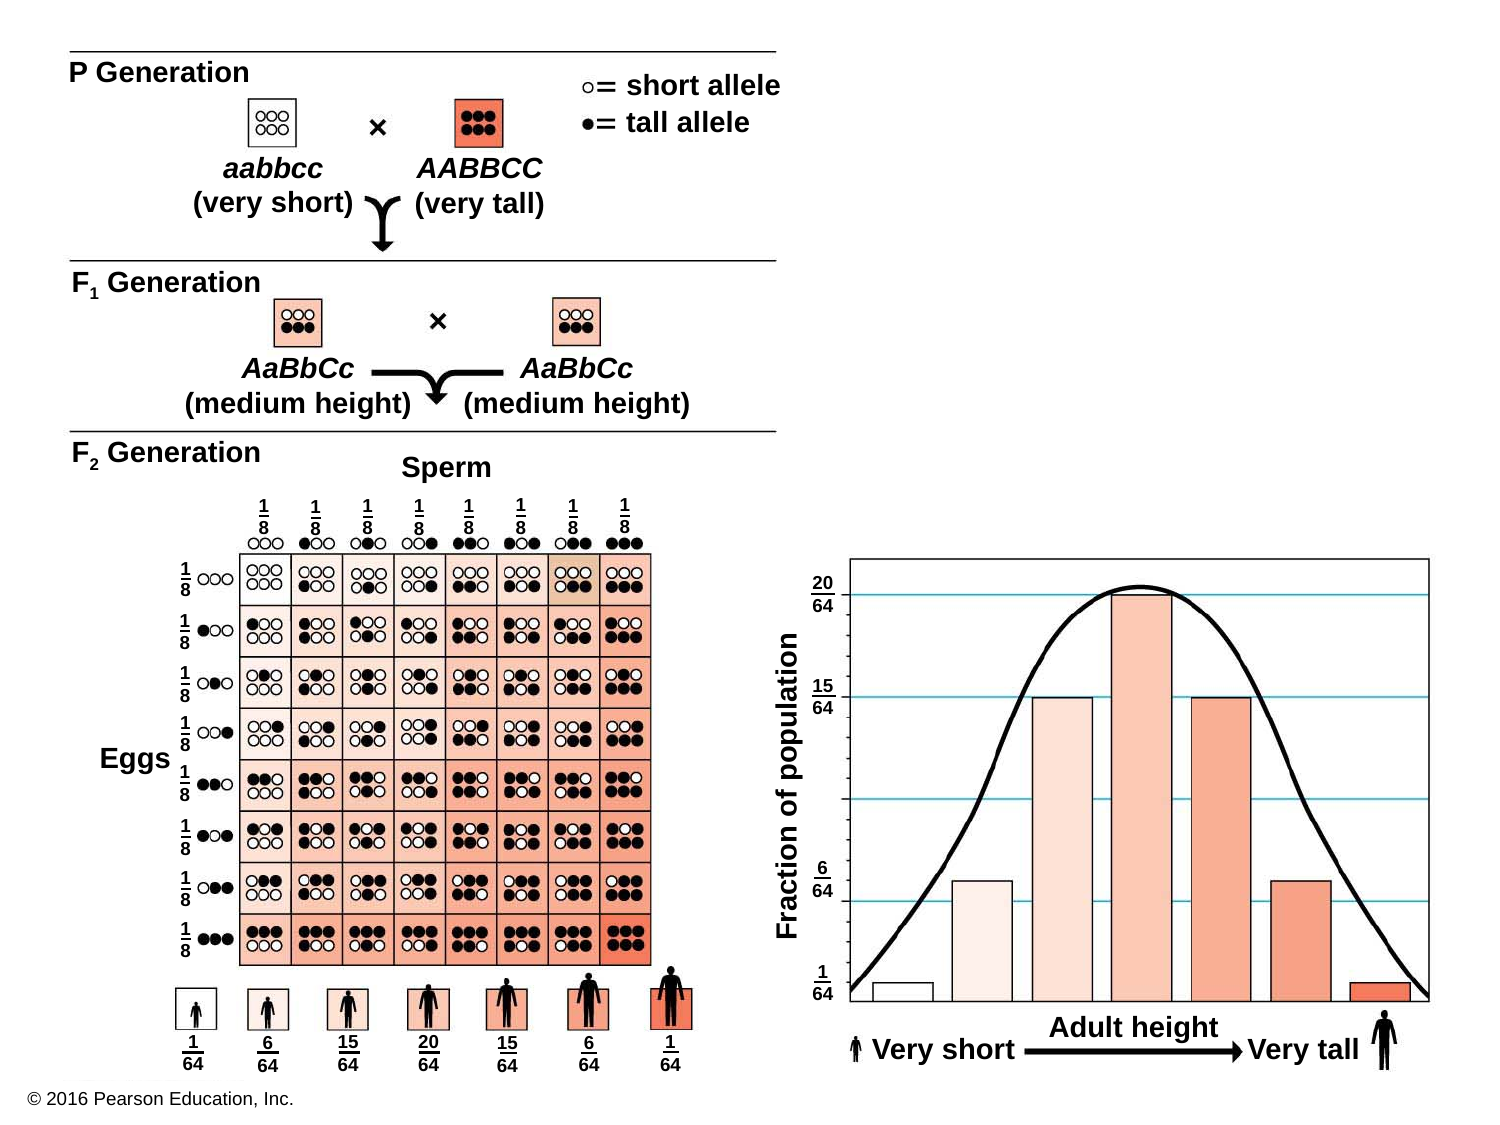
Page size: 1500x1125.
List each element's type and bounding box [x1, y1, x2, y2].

text_box [413, 493, 425, 540]
text_box [179, 660, 191, 707]
text_box [180, 556, 192, 603]
text_box [811, 855, 834, 902]
text_box [578, 1030, 600, 1077]
text_box [179, 608, 191, 654]
text_box [179, 710, 191, 757]
text_box [812, 959, 834, 1006]
text_box [463, 493, 475, 540]
text_box [515, 492, 527, 539]
picture [62, 43, 1438, 1082]
text_box [180, 865, 192, 912]
text_box [496, 1030, 519, 1077]
text_box [180, 813, 192, 860]
text_box [362, 493, 374, 540]
text_box [258, 493, 270, 539]
text_box [310, 494, 322, 541]
text_box [659, 1029, 682, 1076]
text_box [619, 492, 631, 539]
text_box [179, 759, 191, 806]
text_box [567, 493, 579, 540]
text_box [180, 916, 192, 963]
